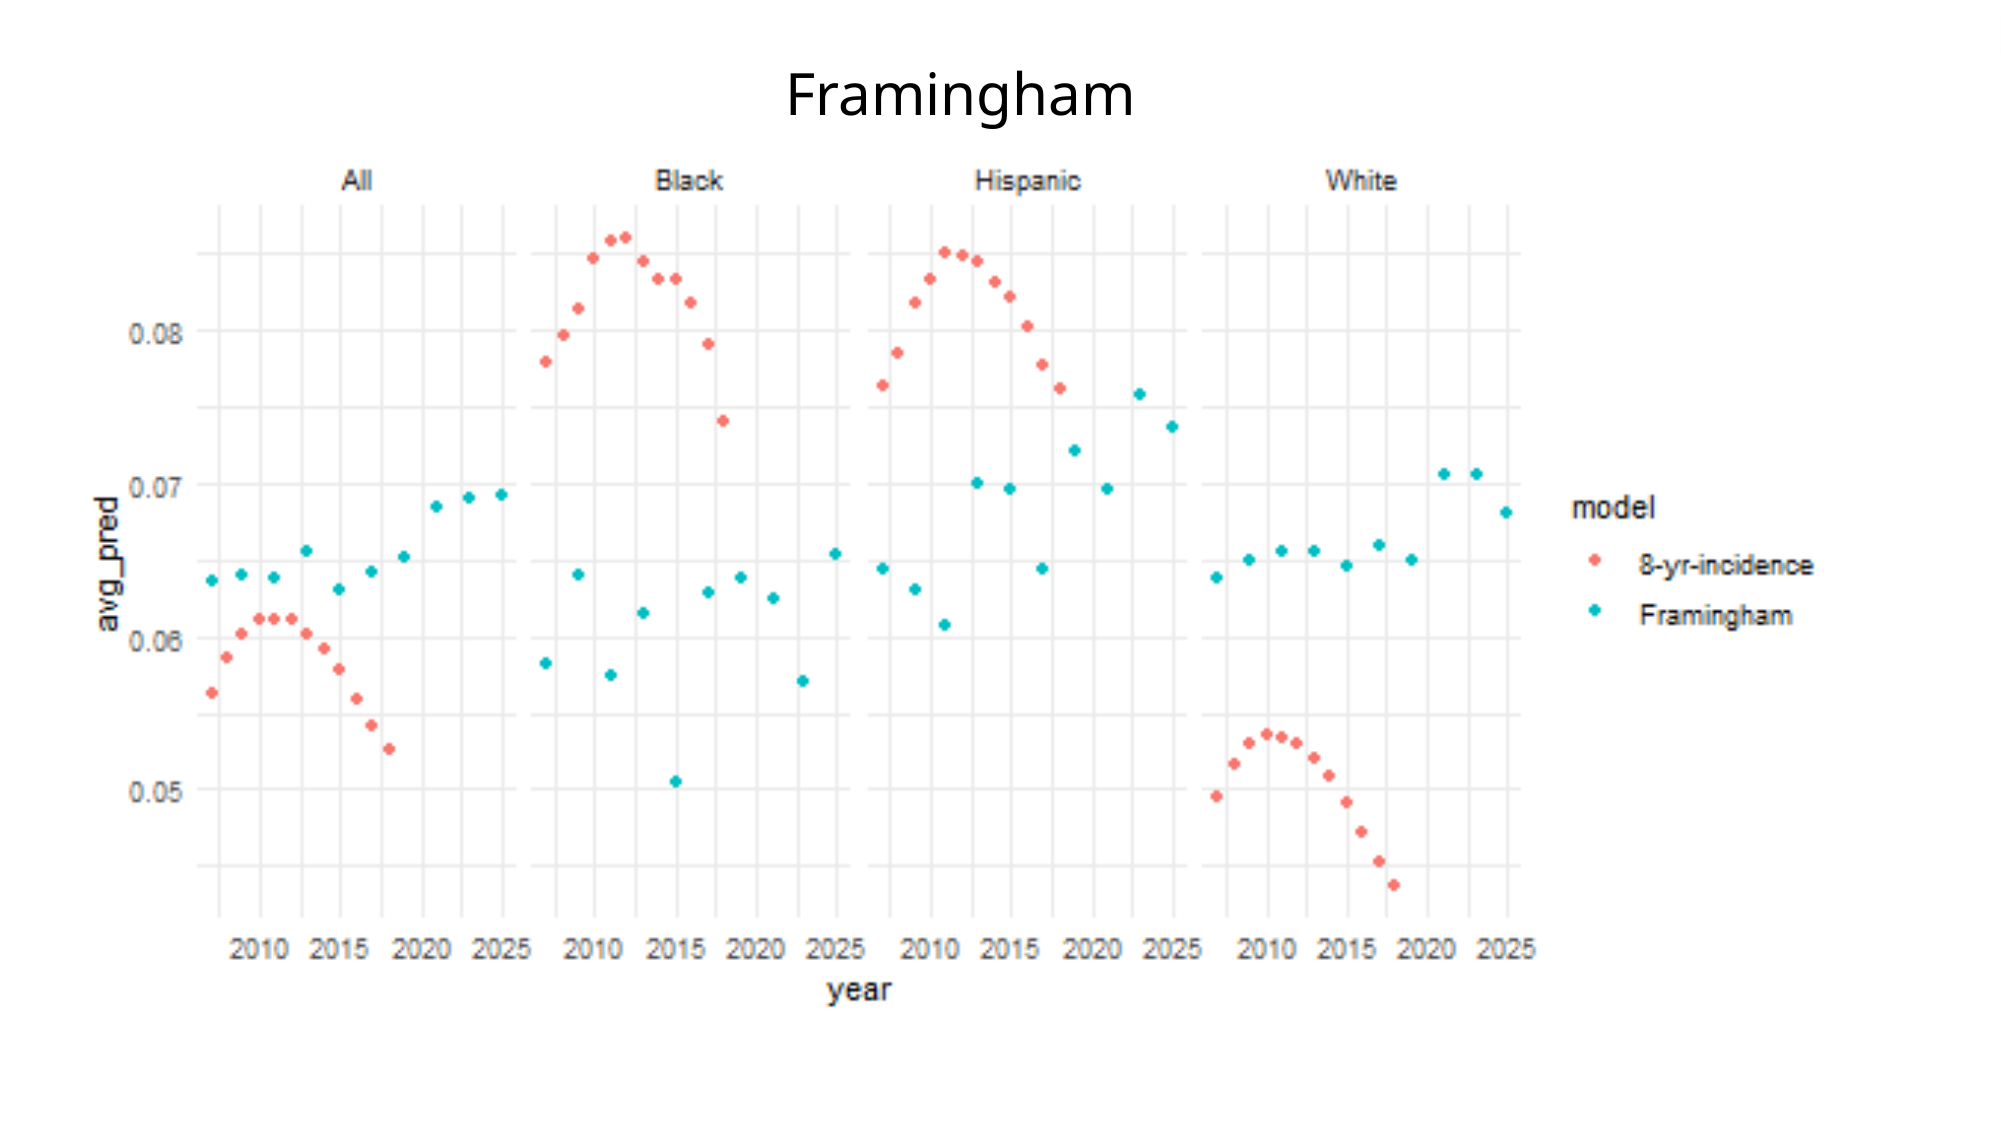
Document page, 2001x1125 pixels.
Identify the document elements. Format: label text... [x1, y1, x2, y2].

text_box Framingham [770, 50, 1151, 135]
picture [74, 135, 1847, 1022]
